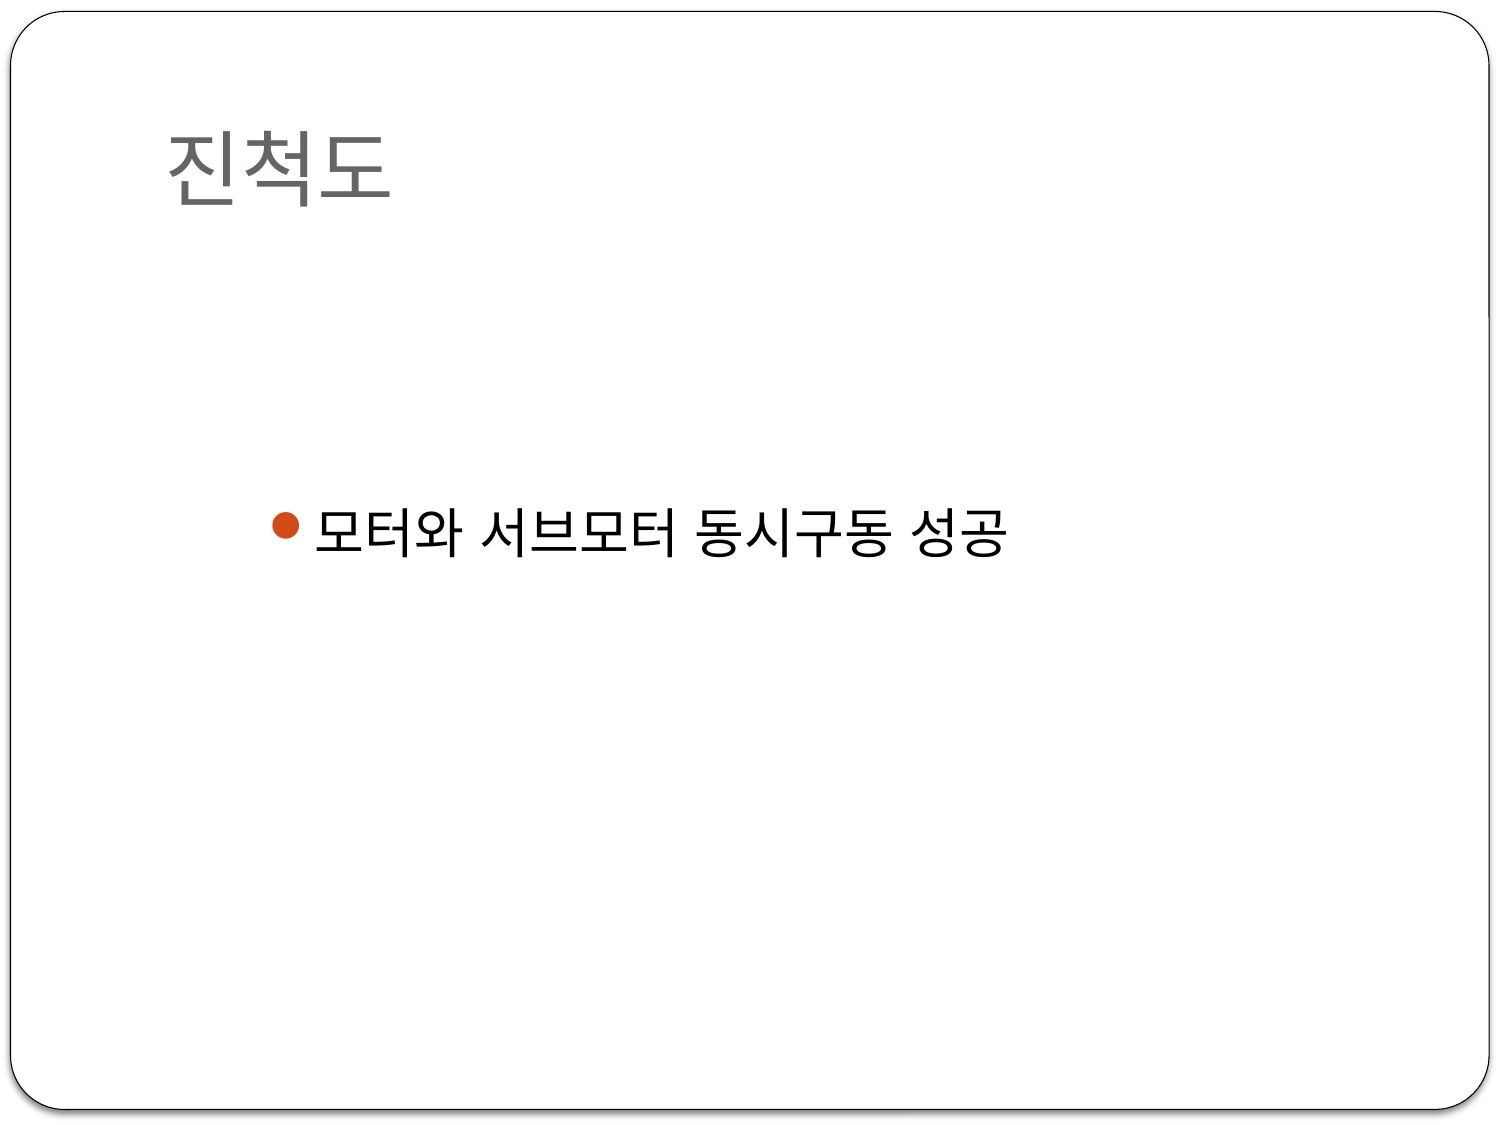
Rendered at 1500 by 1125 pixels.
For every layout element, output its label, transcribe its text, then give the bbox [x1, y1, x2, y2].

list 모터와 서브모터 동시구동 성공 [253, 491, 1294, 634]
title 진척도 [150, 45, 1425, 233]
